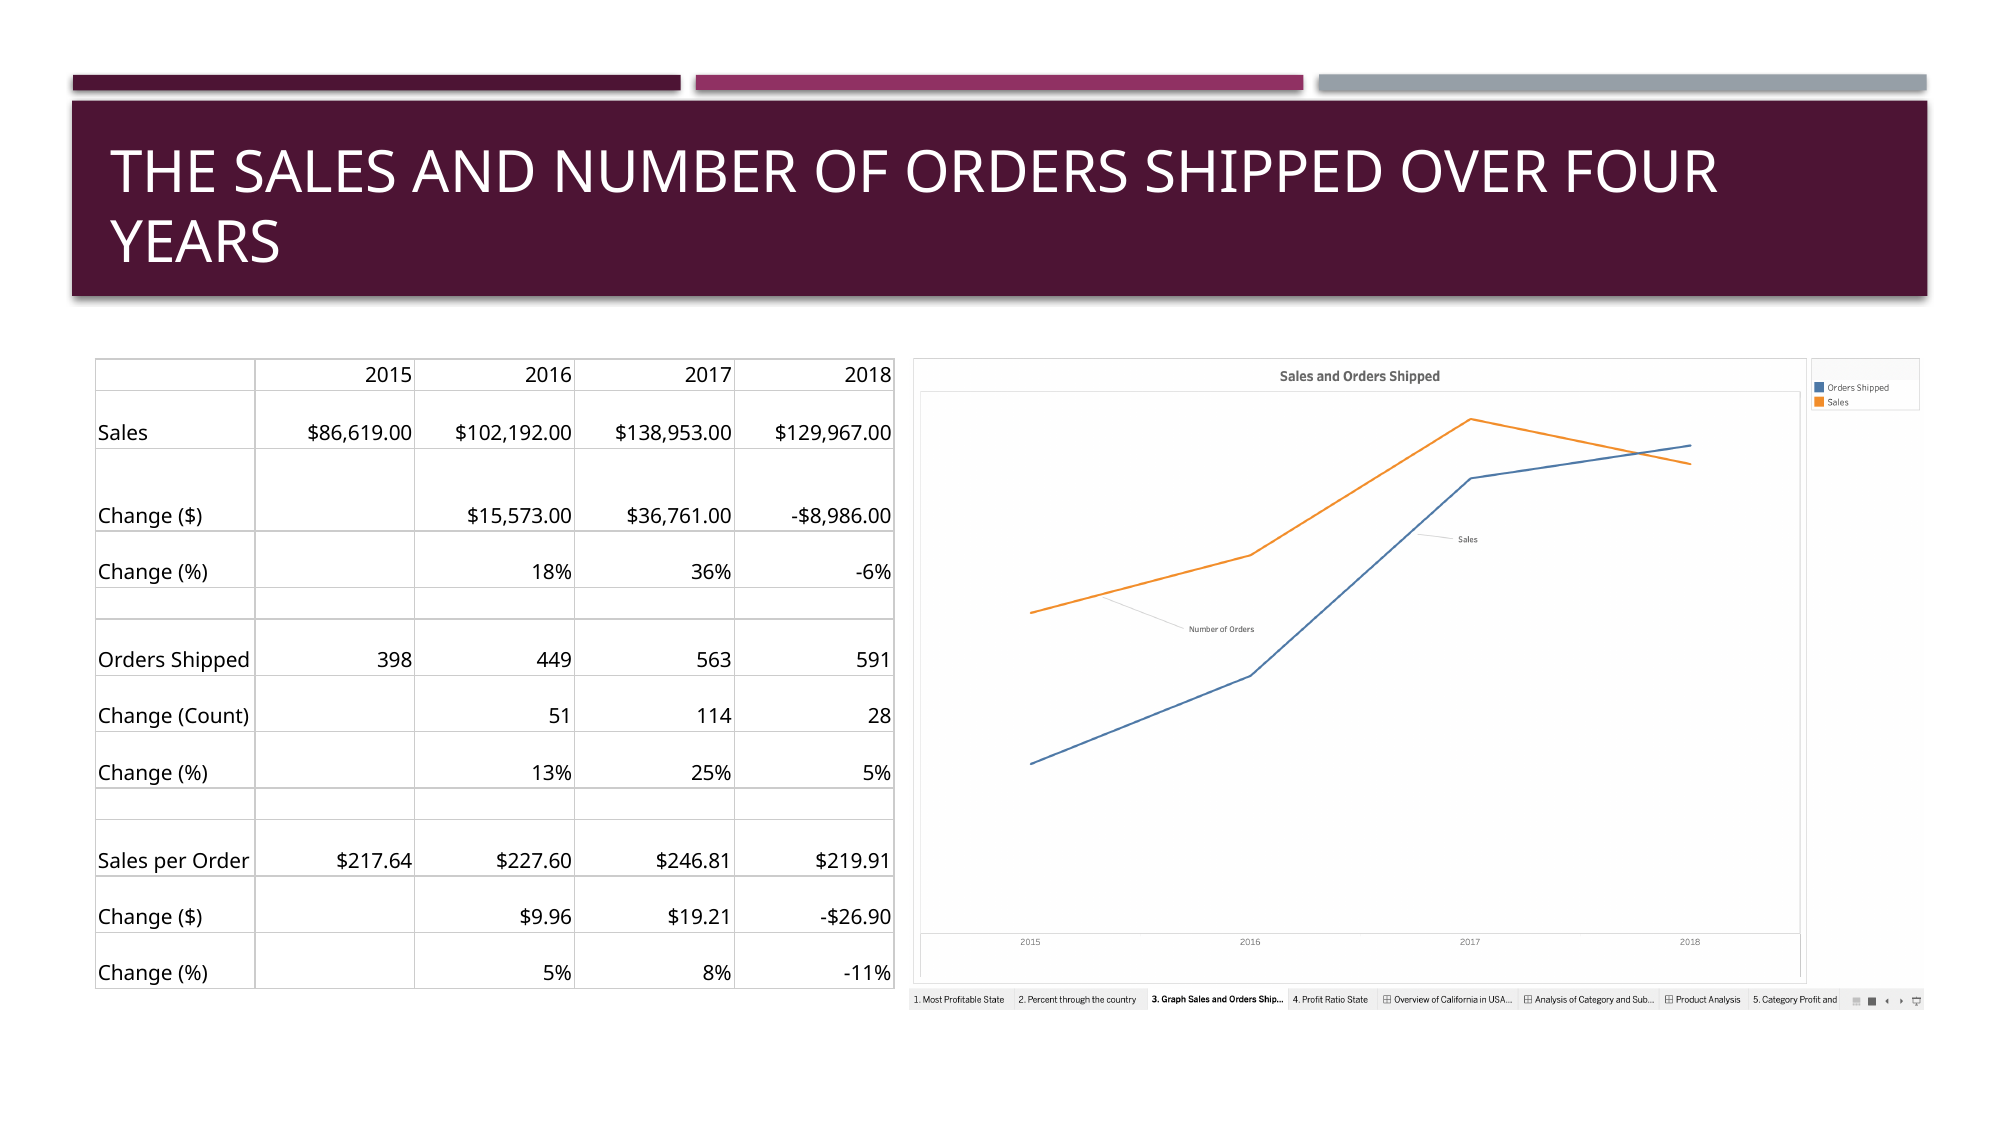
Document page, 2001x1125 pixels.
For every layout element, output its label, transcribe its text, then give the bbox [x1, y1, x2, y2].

table_cell $246.81 [575, 820, 734, 875]
table_cell [735, 789, 893, 819]
table_header 2018 [735, 360, 893, 390]
table_header [96, 360, 254, 390]
table_cell $219.91 [735, 820, 893, 875]
table_cell [256, 449, 414, 530]
table_cell Change (%) [96, 732, 254, 787]
table_cell $86,619.00 [256, 391, 414, 448]
table_cell [256, 676, 414, 731]
table_cell Change (%) [96, 532, 254, 587]
table_cell [96, 588, 254, 618]
table_cell [256, 532, 414, 587]
table_cell $15,573.00 [415, 449, 574, 530]
table_cell $138,953.00 [575, 391, 734, 448]
table_cell Change ($) [96, 877, 254, 932]
table_cell 563 [575, 620, 734, 675]
table_cell $19.21 [575, 877, 734, 932]
table_header 2016 [415, 360, 574, 390]
table_cell -11% [735, 933, 893, 988]
table_cell [256, 588, 414, 618]
table_cell 28 [735, 676, 893, 731]
table_cell -$26.90 [735, 877, 893, 932]
table_cell [415, 588, 574, 618]
table_cell 36% [575, 532, 734, 587]
table_cell 51 [415, 676, 574, 731]
title The Sales and number of orders shipped over four years [95, 115, 1905, 282]
table_cell Change (Count) [96, 676, 254, 731]
table_cell Change (%) [96, 933, 254, 988]
table_cell 591 [735, 620, 893, 675]
table_cell [256, 877, 414, 932]
table_cell 449 [415, 620, 574, 675]
table_cell -$8,986.00 [735, 449, 893, 530]
table_cell Change ($) [96, 449, 254, 530]
table_cell 5% [735, 732, 893, 787]
table_cell [415, 789, 574, 819]
table_cell $129,967.00 [735, 391, 893, 448]
table_cell Sales per Order [96, 820, 254, 875]
table_cell [96, 789, 254, 819]
table_cell $9.96 [415, 877, 574, 932]
table_header 2017 [575, 360, 734, 390]
picture [908, 358, 1925, 1011]
table_cell [256, 732, 414, 787]
table_cell 114 [575, 676, 734, 731]
table_cell 18% [415, 532, 574, 587]
table_cell [575, 789, 734, 819]
table_header 2015 [256, 360, 414, 390]
table_cell Sales [96, 391, 254, 448]
table_cell Orders Shipped [96, 620, 254, 675]
table_cell 8% [575, 933, 734, 988]
table_cell 25% [575, 732, 734, 787]
table_cell -6% [735, 532, 893, 587]
table_cell $227.60 [415, 820, 574, 875]
table_cell [256, 789, 414, 819]
table_cell 398 [256, 620, 414, 675]
table_cell $102,192.00 [415, 391, 574, 448]
table_cell 5% [415, 933, 574, 988]
table_cell [256, 933, 414, 988]
table_cell [575, 588, 734, 618]
table_cell $217.64 [256, 820, 414, 875]
table_cell $36,761.00 [575, 449, 734, 530]
table_cell 13% [415, 732, 574, 787]
table_cell [735, 588, 893, 618]
